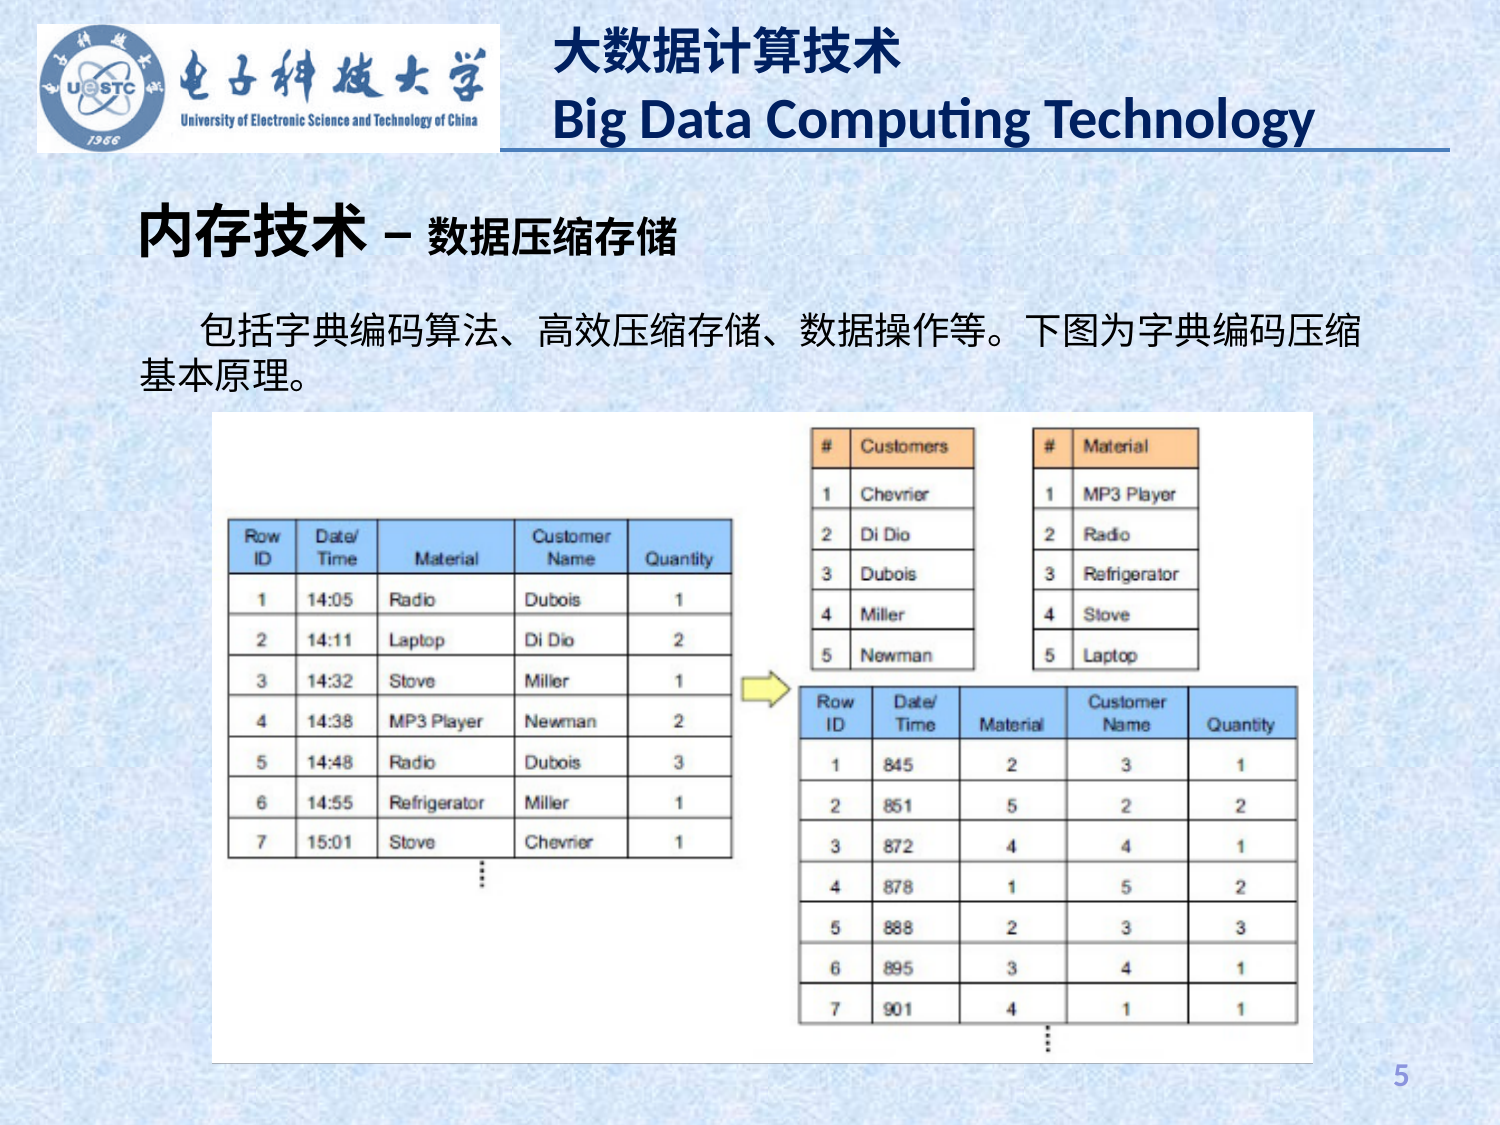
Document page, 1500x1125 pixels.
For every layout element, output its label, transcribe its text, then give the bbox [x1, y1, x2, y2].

text_box 包括字典编码算法、高效压缩存储、数据操作等。下图为字典编码压缩基本原理。 [124, 299, 1388, 405]
text_box 内存技术 – 数据压缩存储 [121, 186, 1422, 272]
text_box 大数据计算技术 Big Data Computing Technology [537, 12, 1450, 149]
slide_number 5 [1074, 1042, 1425, 1103]
picture [0, 0, 1500, 1125]
